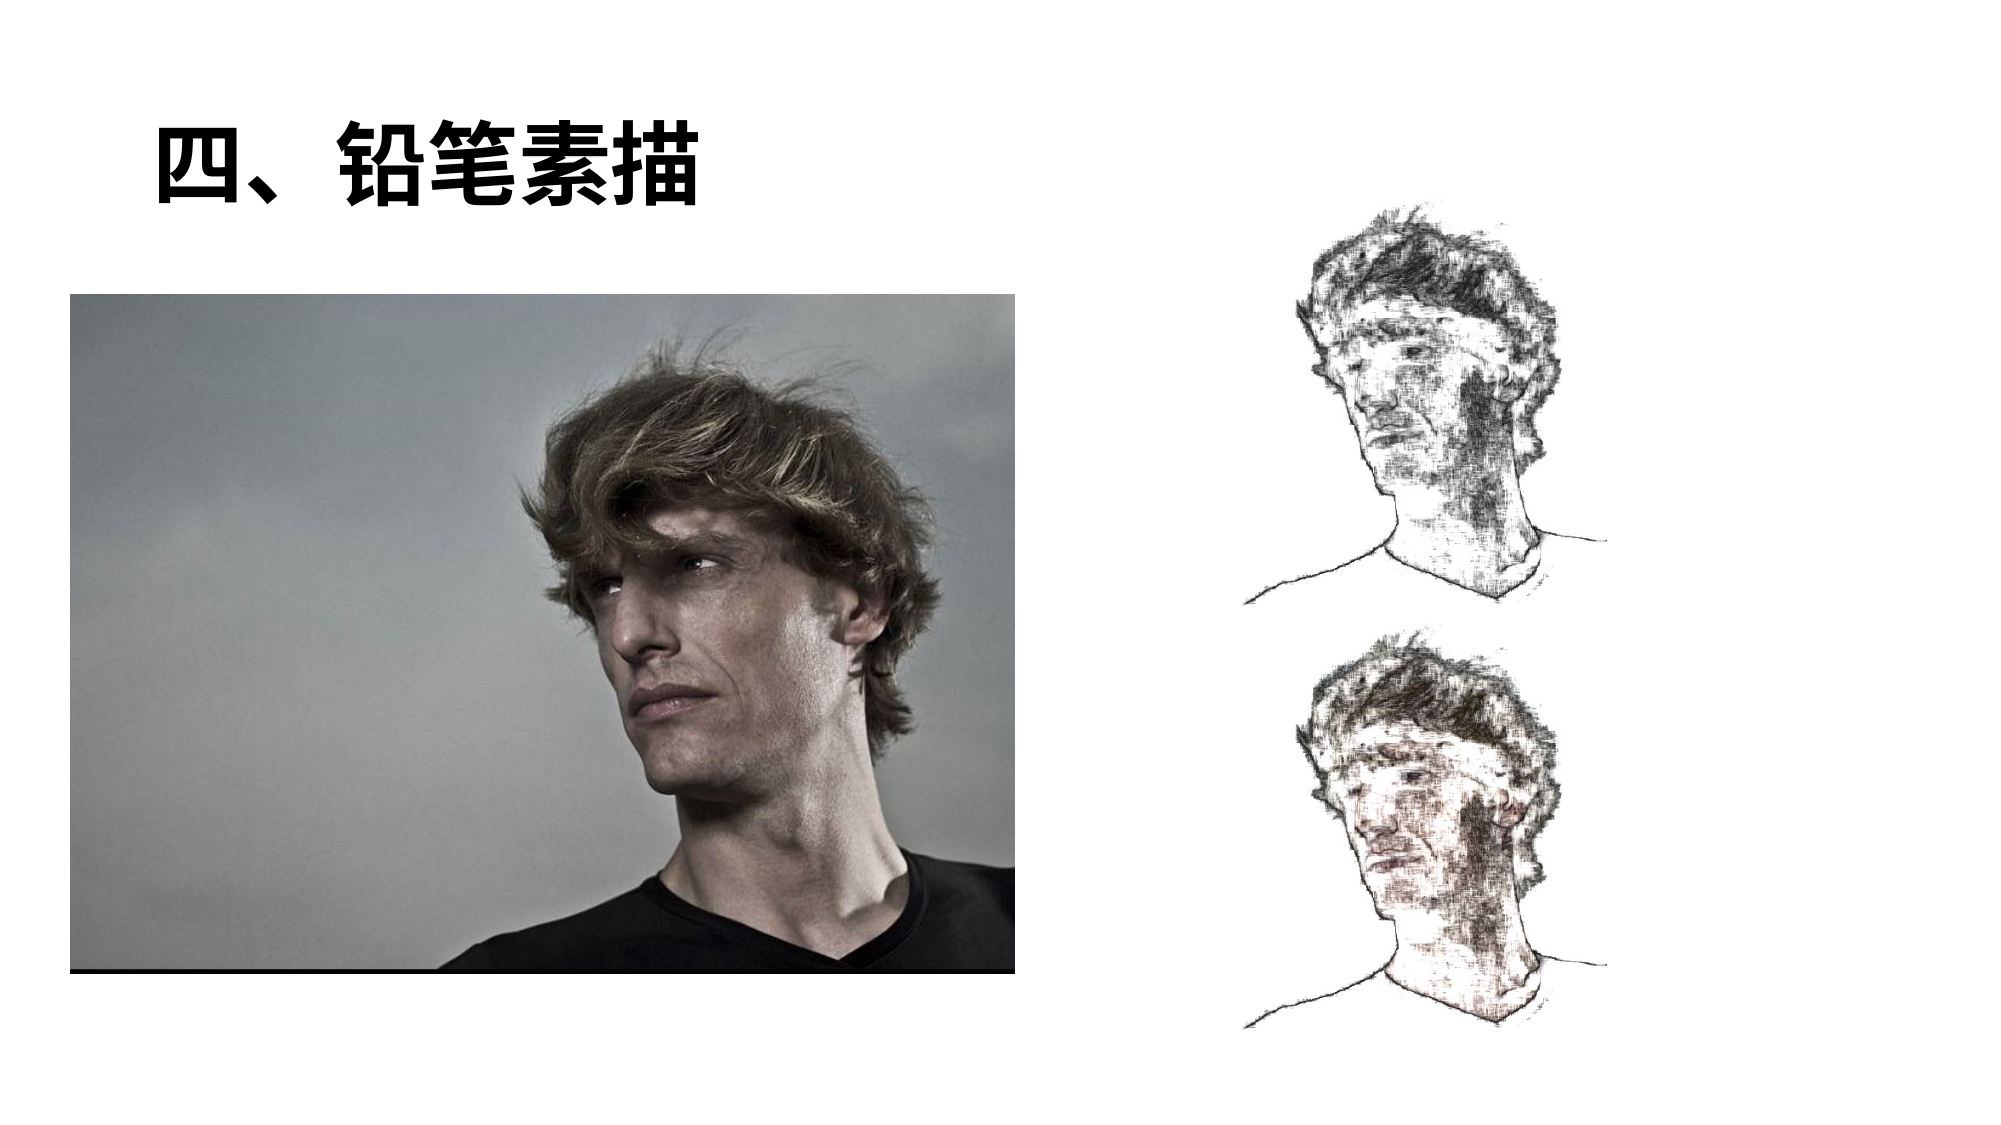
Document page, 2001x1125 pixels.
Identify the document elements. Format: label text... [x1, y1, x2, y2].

title 四、铅笔素描 [137, 59, 1863, 278]
picture [70, 181, 1607, 1031]
